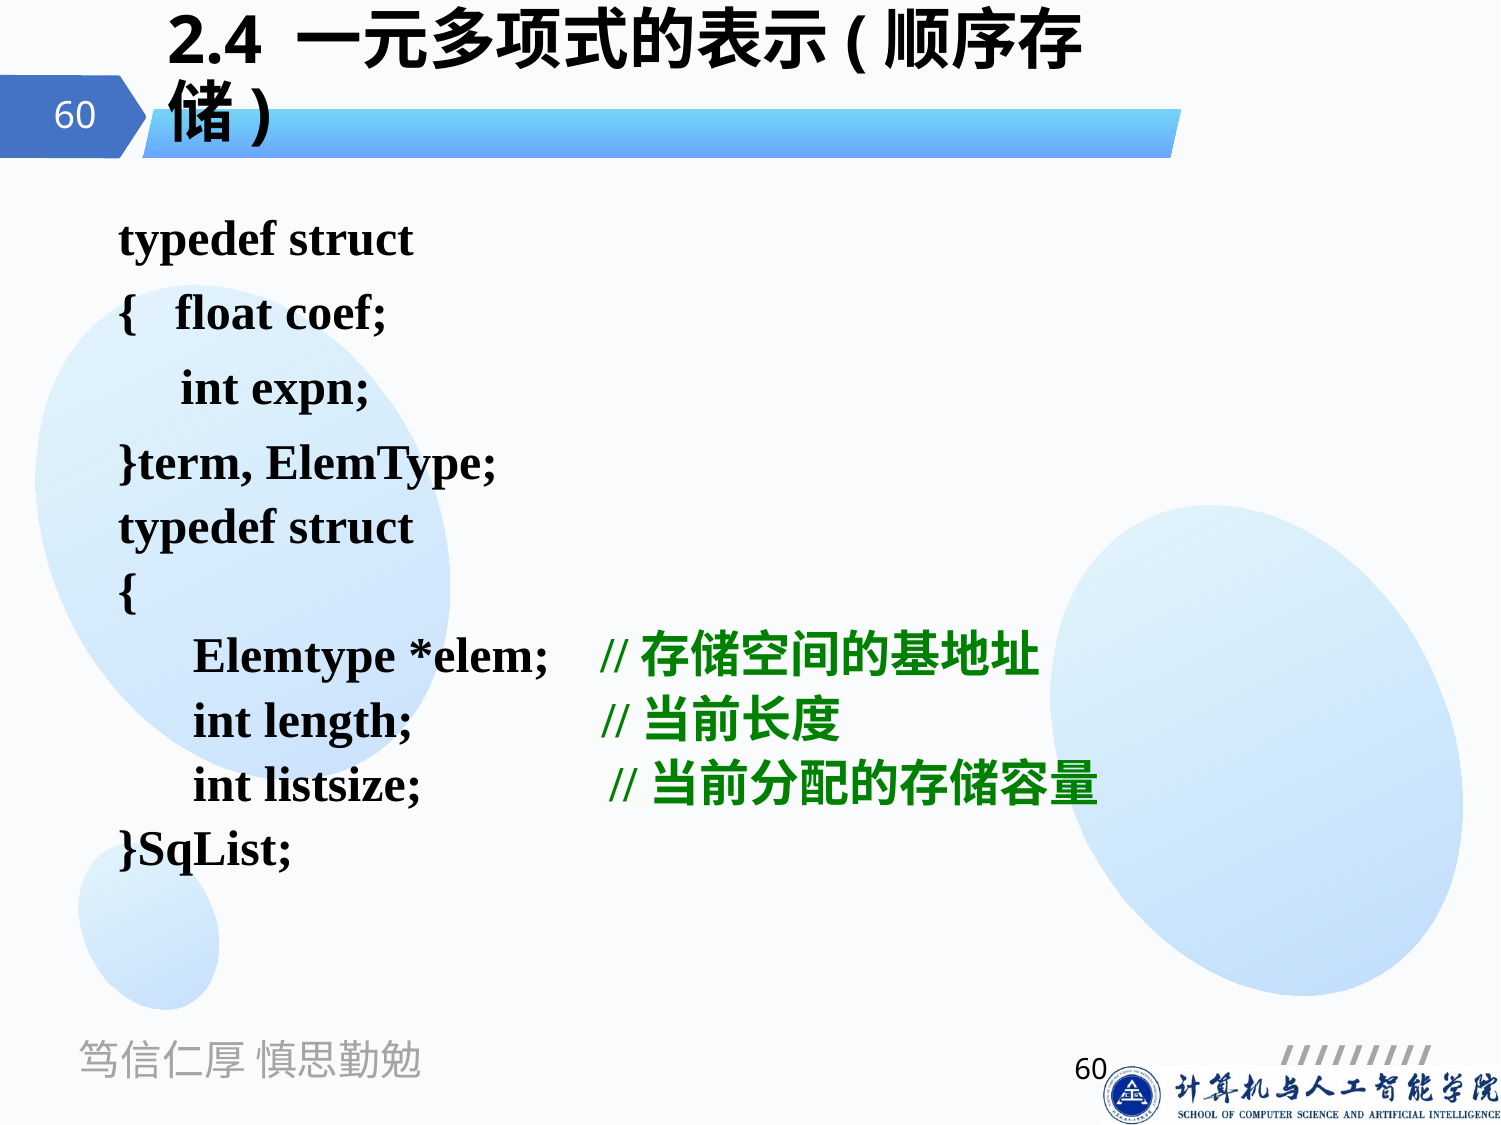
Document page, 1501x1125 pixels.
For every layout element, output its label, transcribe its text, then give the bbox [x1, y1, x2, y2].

slide_number 60 [1059, 1042, 1398, 1103]
title 2.4 一元多项式的表示(顺序存储) [152, 59, 1181, 158]
list typedef struct { float coef; int expn; }term, ElemType; typedef struct { Elemtype *elem; //存储空间的基地址 int length; //当前长度 int listsize; //当前分配的存储容量 }SqList; [103, 204, 1398, 1014]
picture [1102, 1065, 1501, 1125]
